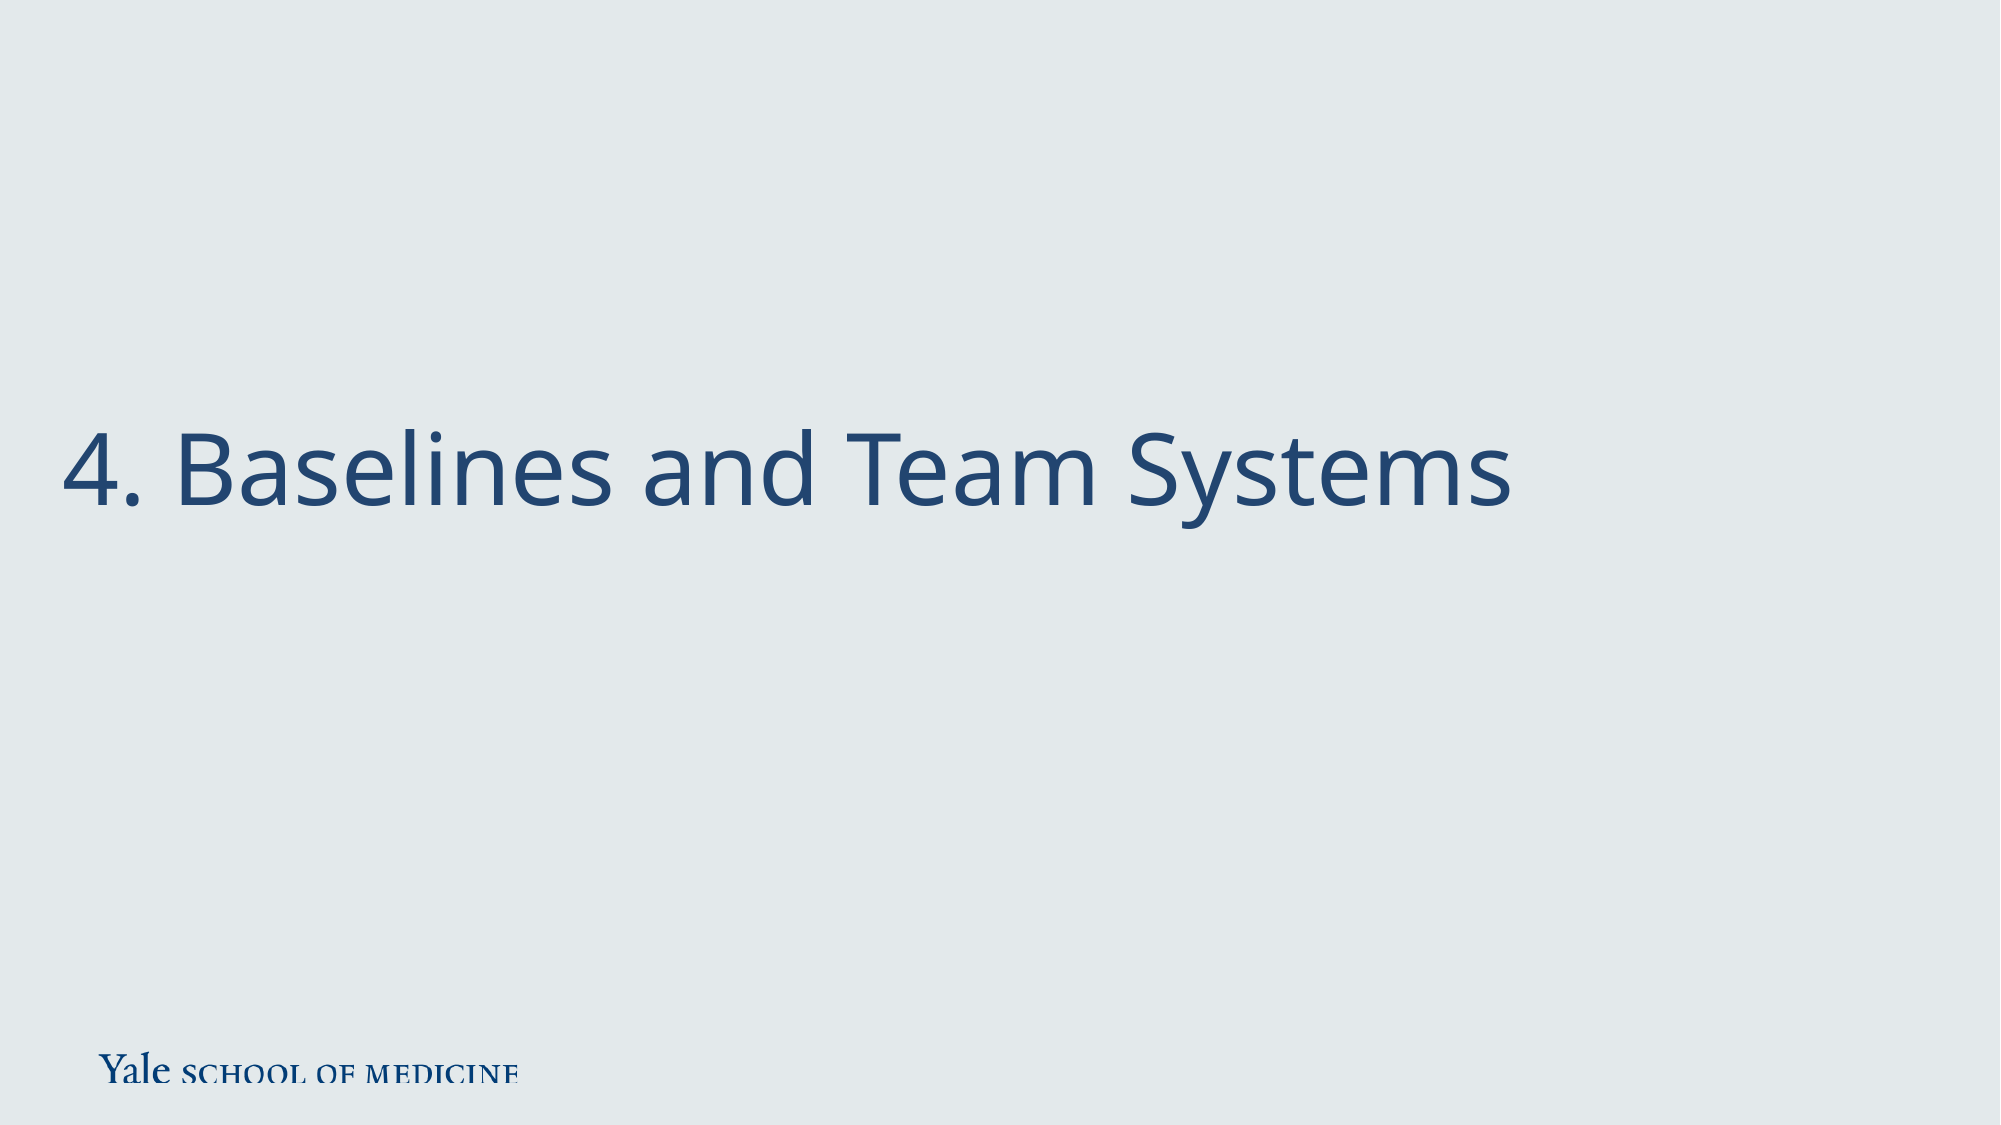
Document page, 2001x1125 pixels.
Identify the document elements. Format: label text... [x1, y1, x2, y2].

list 4. Baselines and Team Systems [62, 381, 1938, 600]
